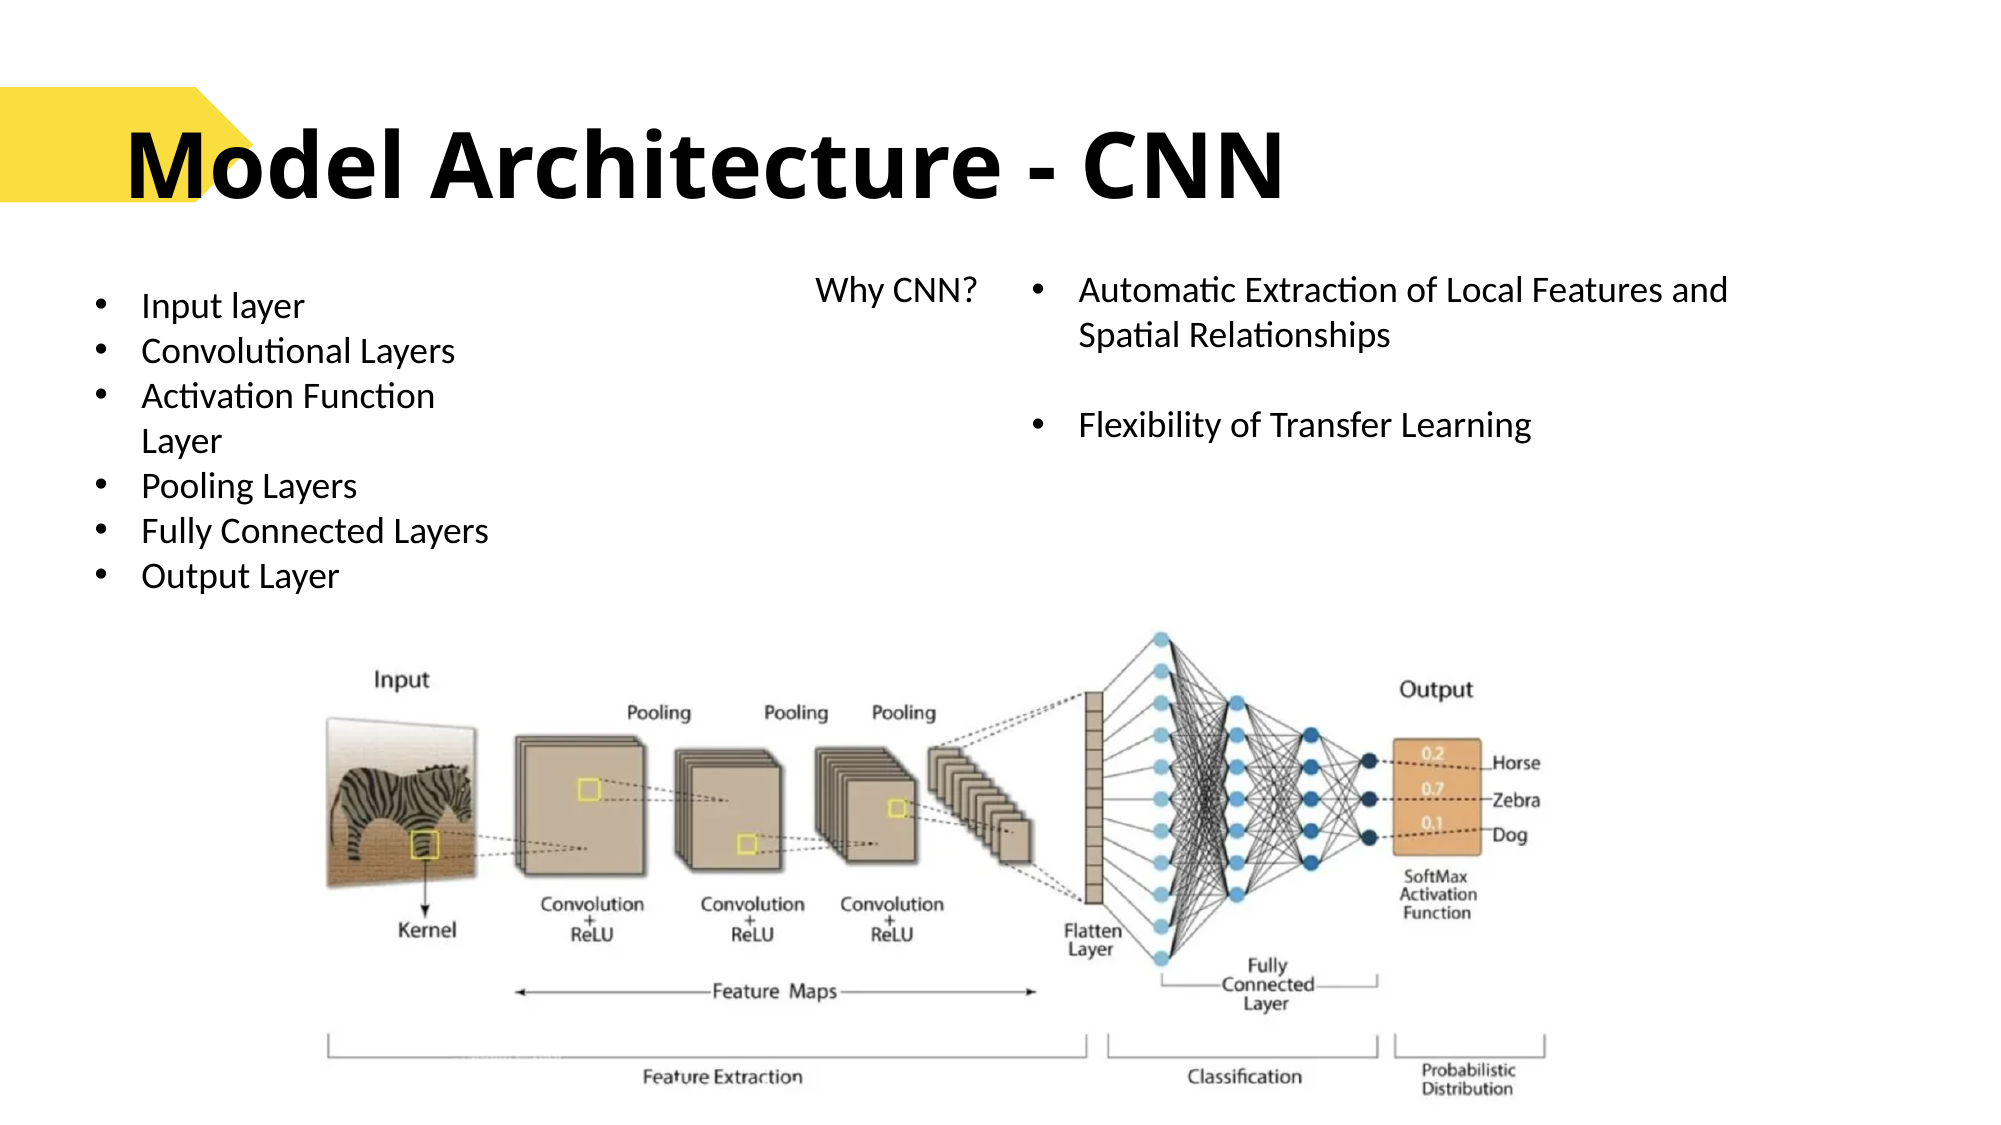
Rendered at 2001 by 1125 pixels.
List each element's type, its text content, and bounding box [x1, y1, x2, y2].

picture [303, 623, 1579, 1110]
text_box Model Architecture - CNN [108, 99, 1565, 225]
text_box Automatic Extraction of Local Features and Spatial Relationships Flexibility of Transfer Learning [1016, 258, 1813, 453]
text_box [0, 86, 209, 204]
text_box Why CNN? [800, 258, 1000, 318]
text_box Input layer Convolutional Layers Activation Function Layer Pooling Layers Fully Connected Layers Output Layer [79, 273, 528, 649]
